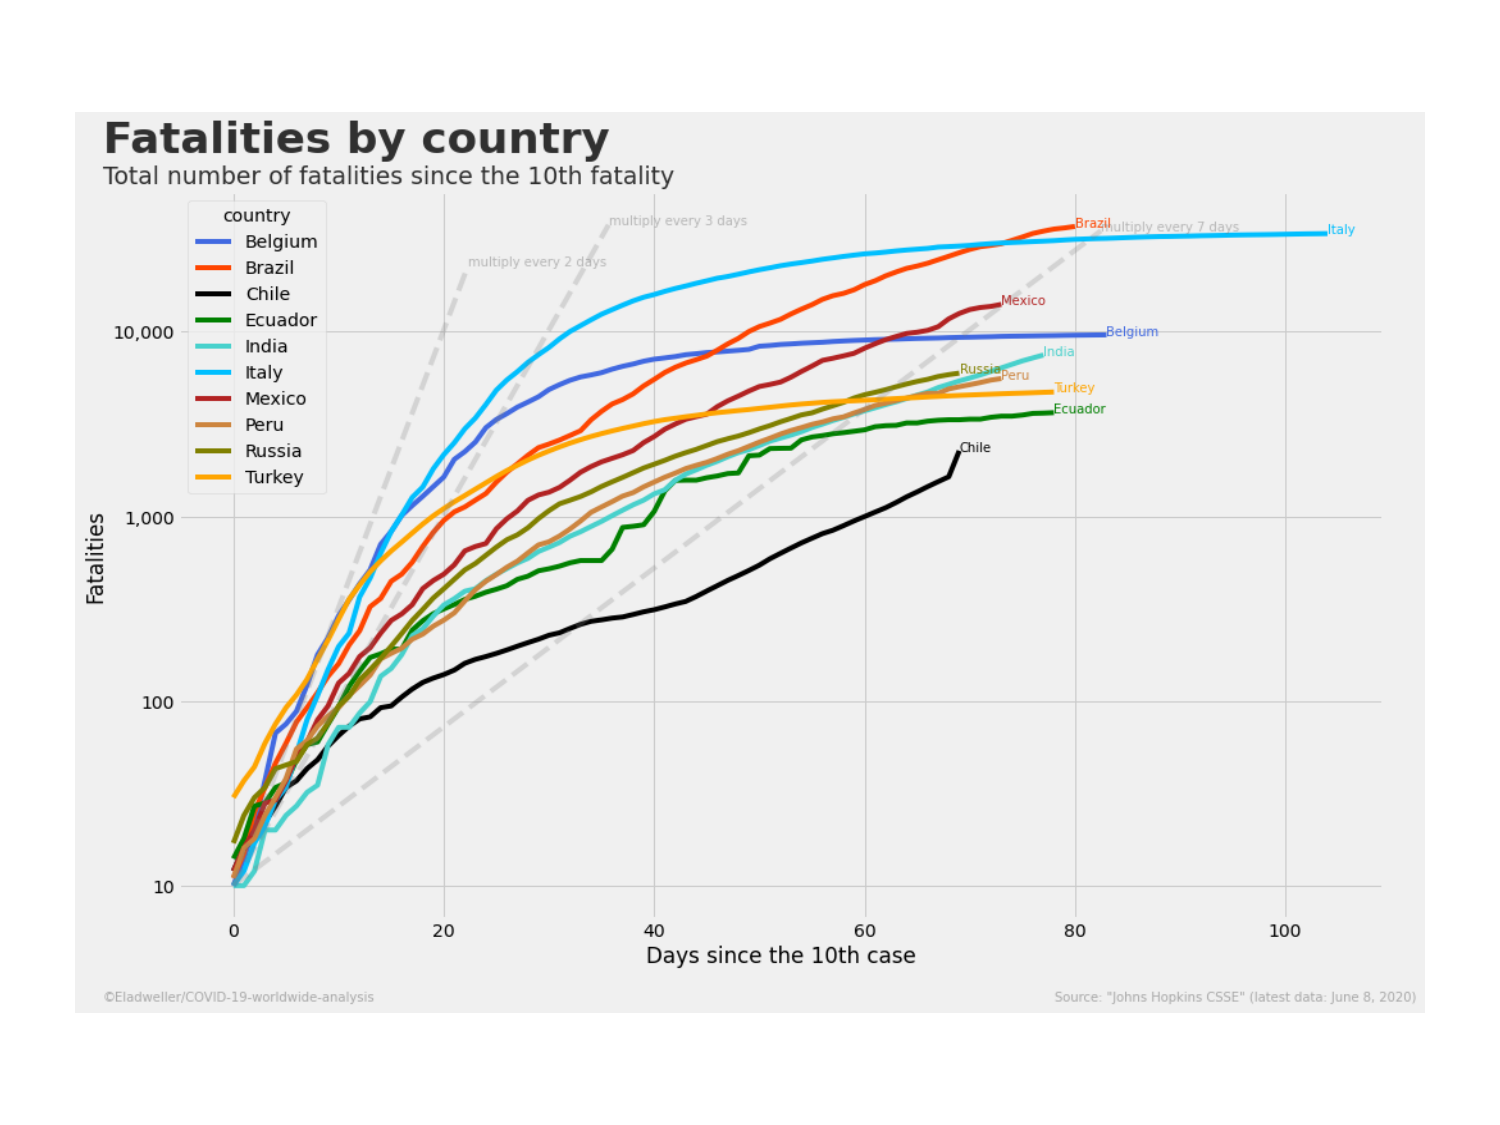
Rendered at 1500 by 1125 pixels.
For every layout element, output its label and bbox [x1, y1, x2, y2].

picture [74, 112, 1426, 1013]
